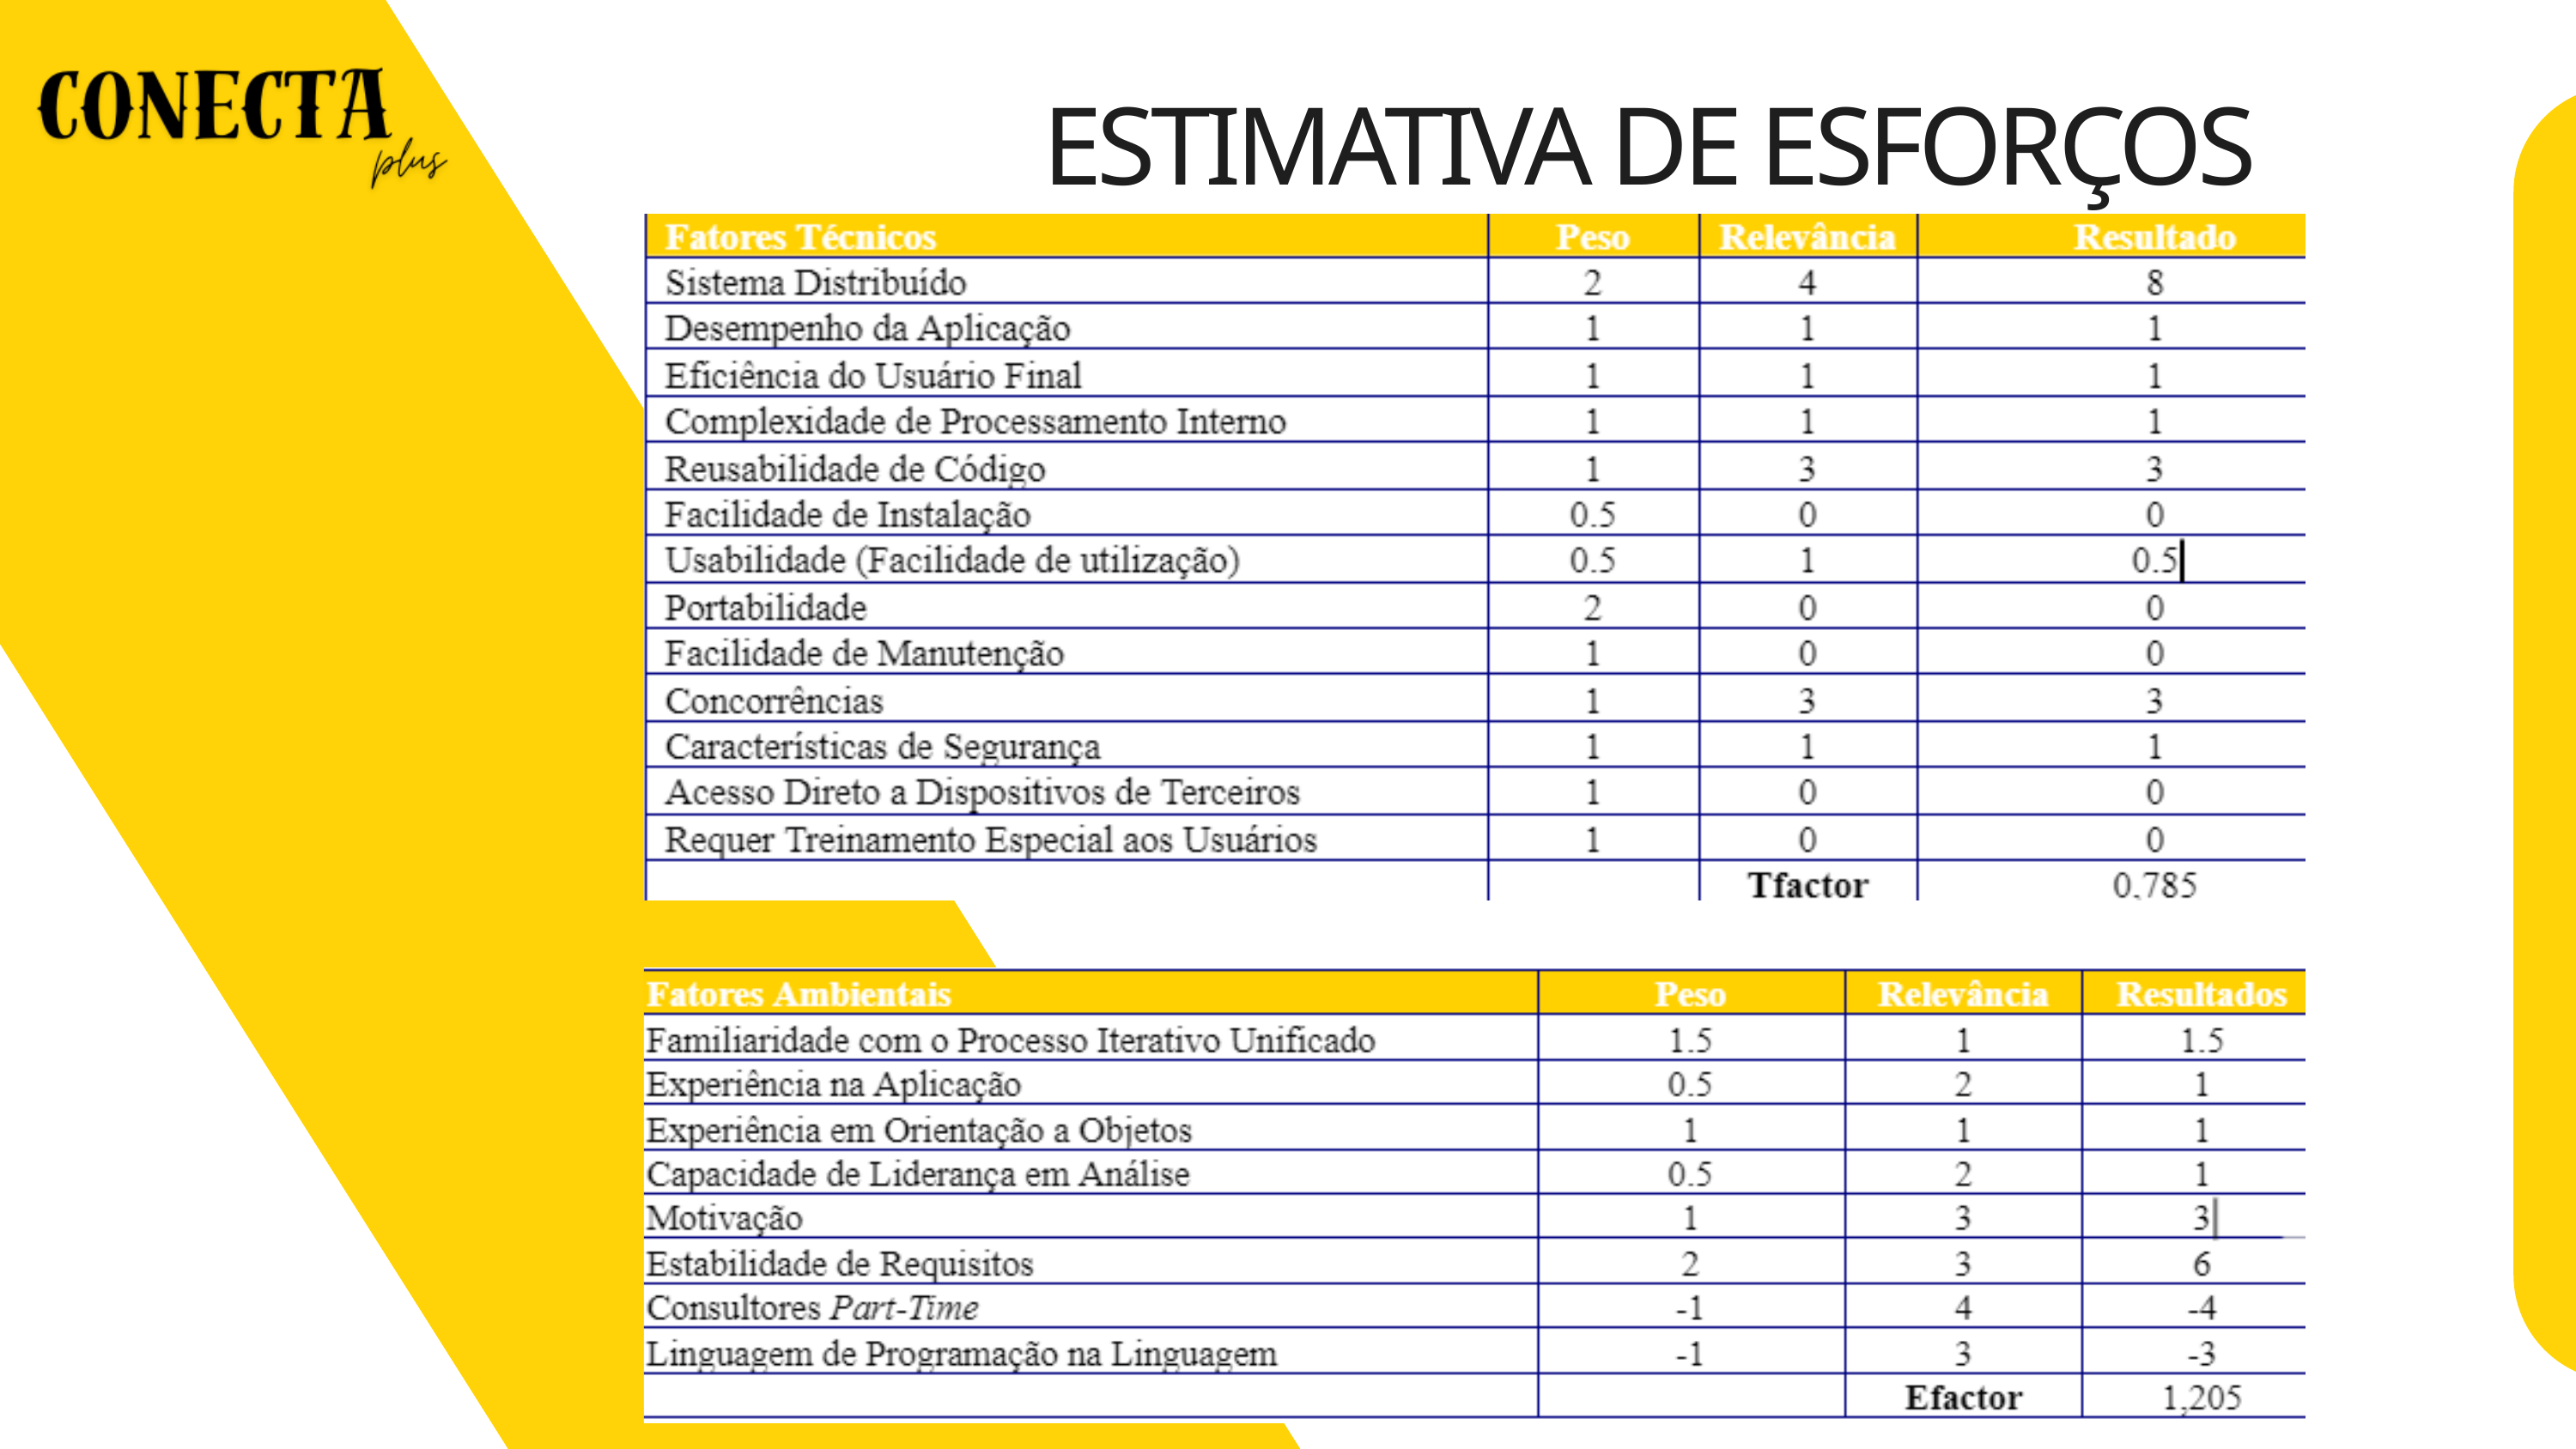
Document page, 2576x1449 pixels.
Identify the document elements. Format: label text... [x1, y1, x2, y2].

text_box ESTIMATIVA DE ESFORÇOS [1042, 104, 2433, 207]
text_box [2512, 85, 2576, 1382]
text_box [849, 214, 2306, 900]
text_box [0, 0, 166, 428]
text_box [172, 0, 843, 1449]
text_box [849, 967, 2306, 1423]
